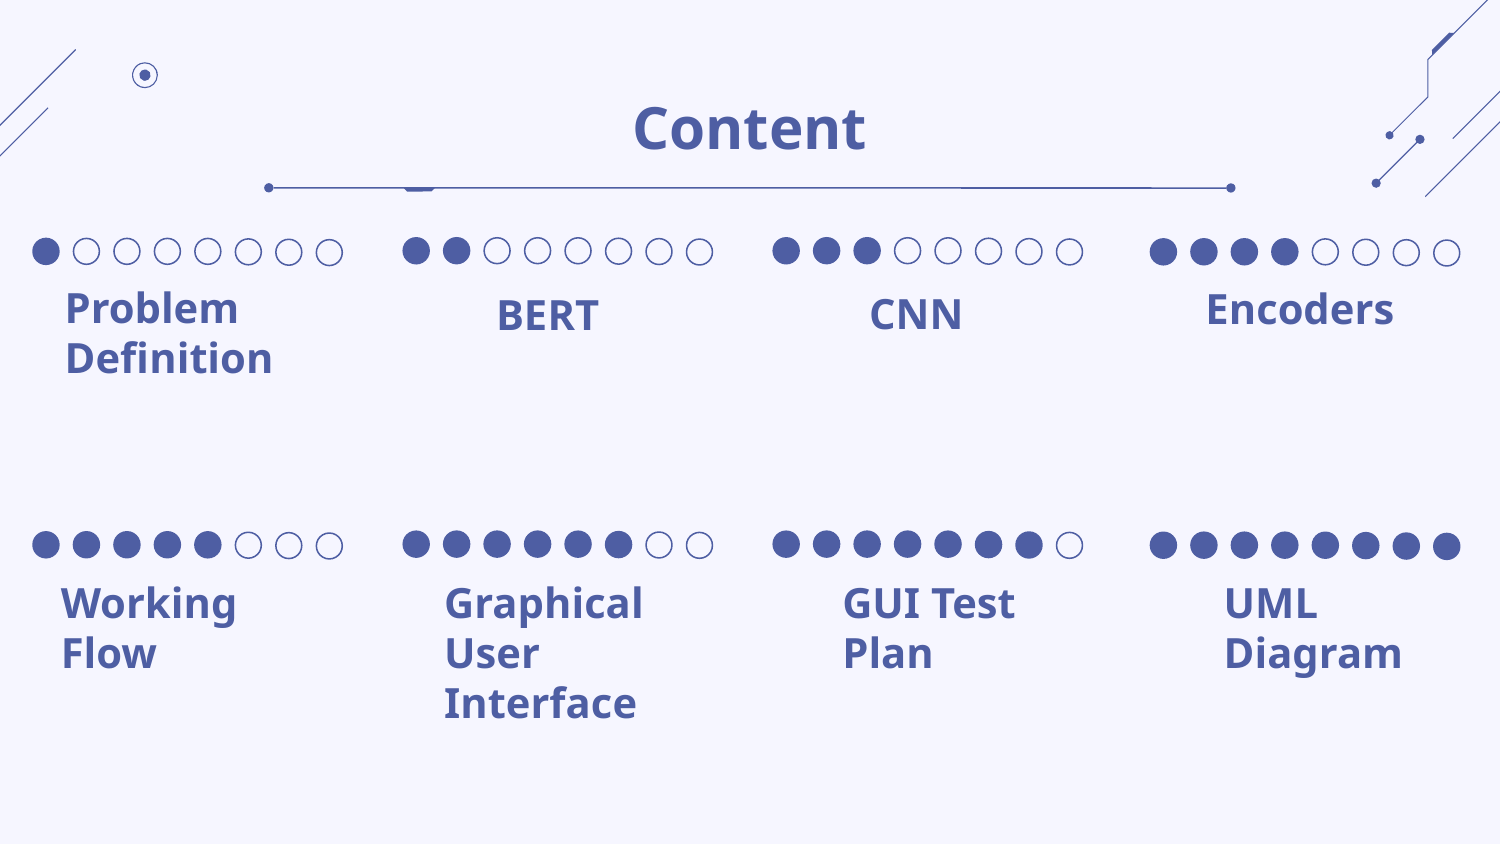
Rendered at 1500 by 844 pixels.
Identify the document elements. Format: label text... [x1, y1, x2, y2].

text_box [32, 238, 343, 266]
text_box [32, 531, 343, 560]
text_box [264, 171, 1236, 204]
text_box UML Diagram [1208, 576, 1429, 686]
text_box CNN [854, 287, 994, 356]
text_box Graphical User Interface [429, 576, 713, 697]
text_box Encoders [1190, 283, 1436, 342]
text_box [1150, 238, 1460, 267]
title Content [128, 91, 1372, 177]
text_box Working Flow [45, 576, 321, 686]
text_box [402, 237, 713, 266]
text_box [402, 530, 713, 559]
text_box GUI Test Plan [827, 576, 1042, 685]
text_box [772, 237, 1083, 266]
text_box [772, 530, 1083, 559]
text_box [1150, 531, 1460, 560]
text_box BERT [481, 288, 649, 357]
text_box Problem Definition [49, 282, 325, 392]
